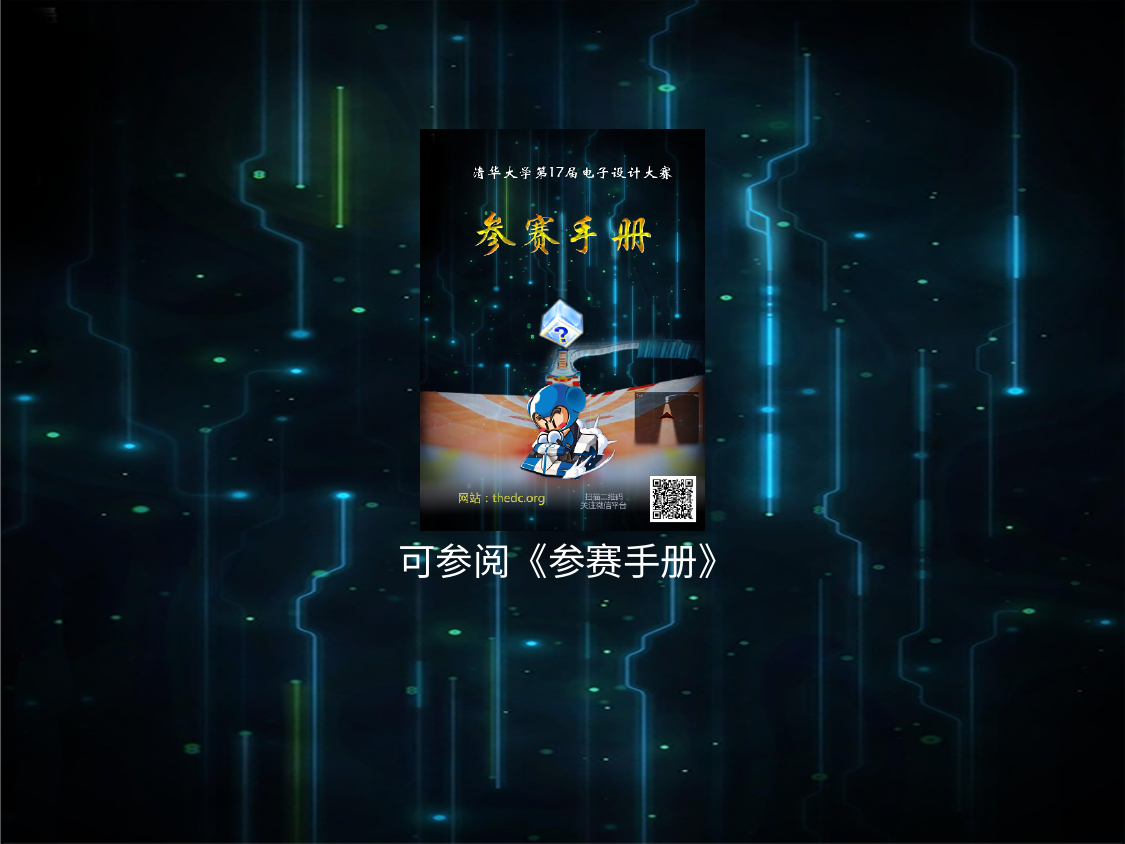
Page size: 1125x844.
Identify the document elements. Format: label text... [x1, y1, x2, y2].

text_box 可参阅《参赛手册》 [367, 530, 767, 591]
picture [0, 0, 1125, 844]
